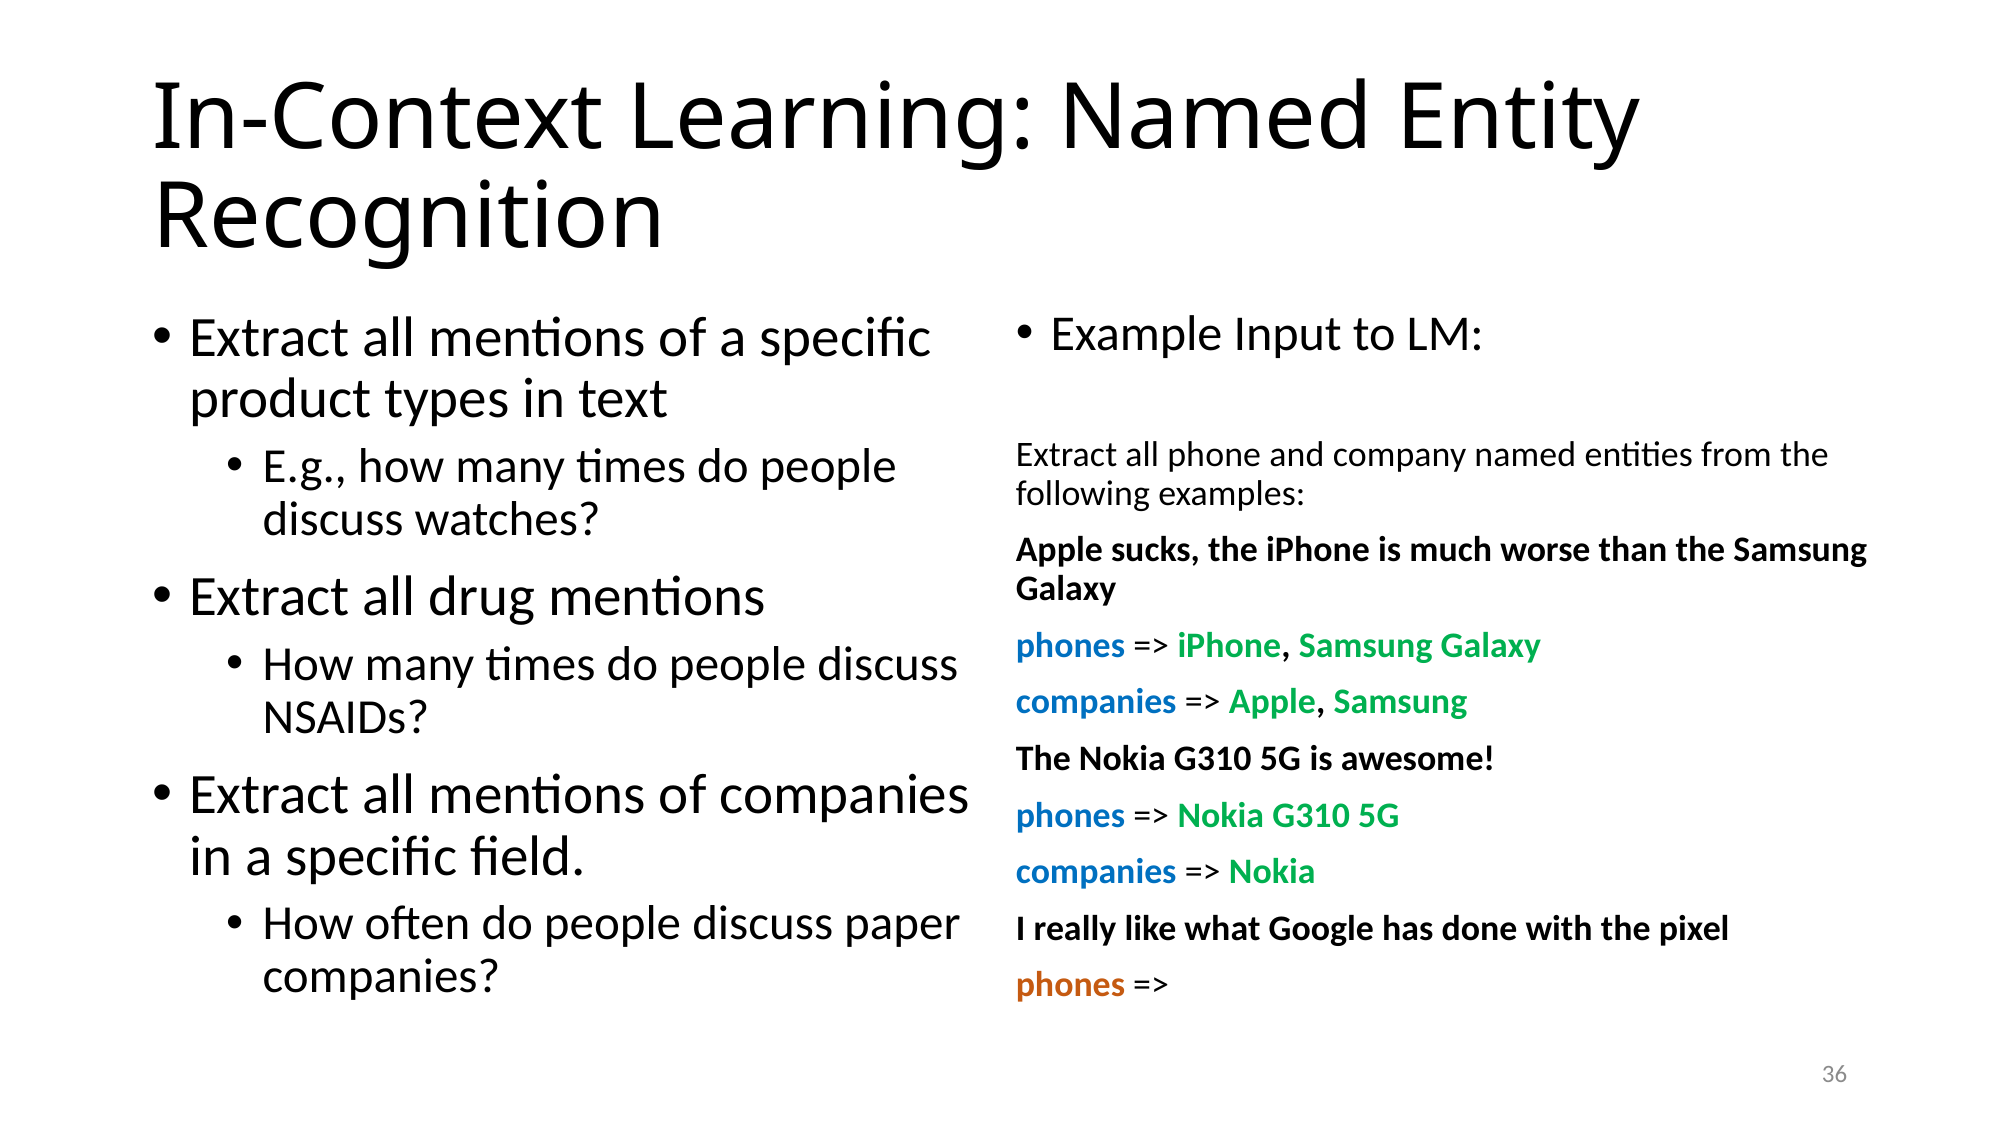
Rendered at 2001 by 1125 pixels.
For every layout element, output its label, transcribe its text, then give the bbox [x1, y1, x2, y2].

title In-Context Learning: Named Entity Recognition [137, 59, 1863, 278]
list Extract all mentions of a specific product types in text E.g., how many times do people discuss watches? Extract all drug mentions How many times do people discuss NSAIDs? Extract all mentions of companies in a specific field. How often do people discuss paper companies? [137, 299, 1000, 1014]
text_box Example Input to LM: Extract all phone and company named entities from the following examples: Apple sucks, the iPhone is much worse than the Samsung Galaxy phones => iPhone, Samsung Galaxy companies => Apple, Samsung The Nokia G310 5G is awesome! phones => Nokia G310 5G companies => Nokia I really like what Google has done with the pixel phones => [1000, 299, 1972, 1014]
slide_number 36 [1412, 1042, 1863, 1103]
